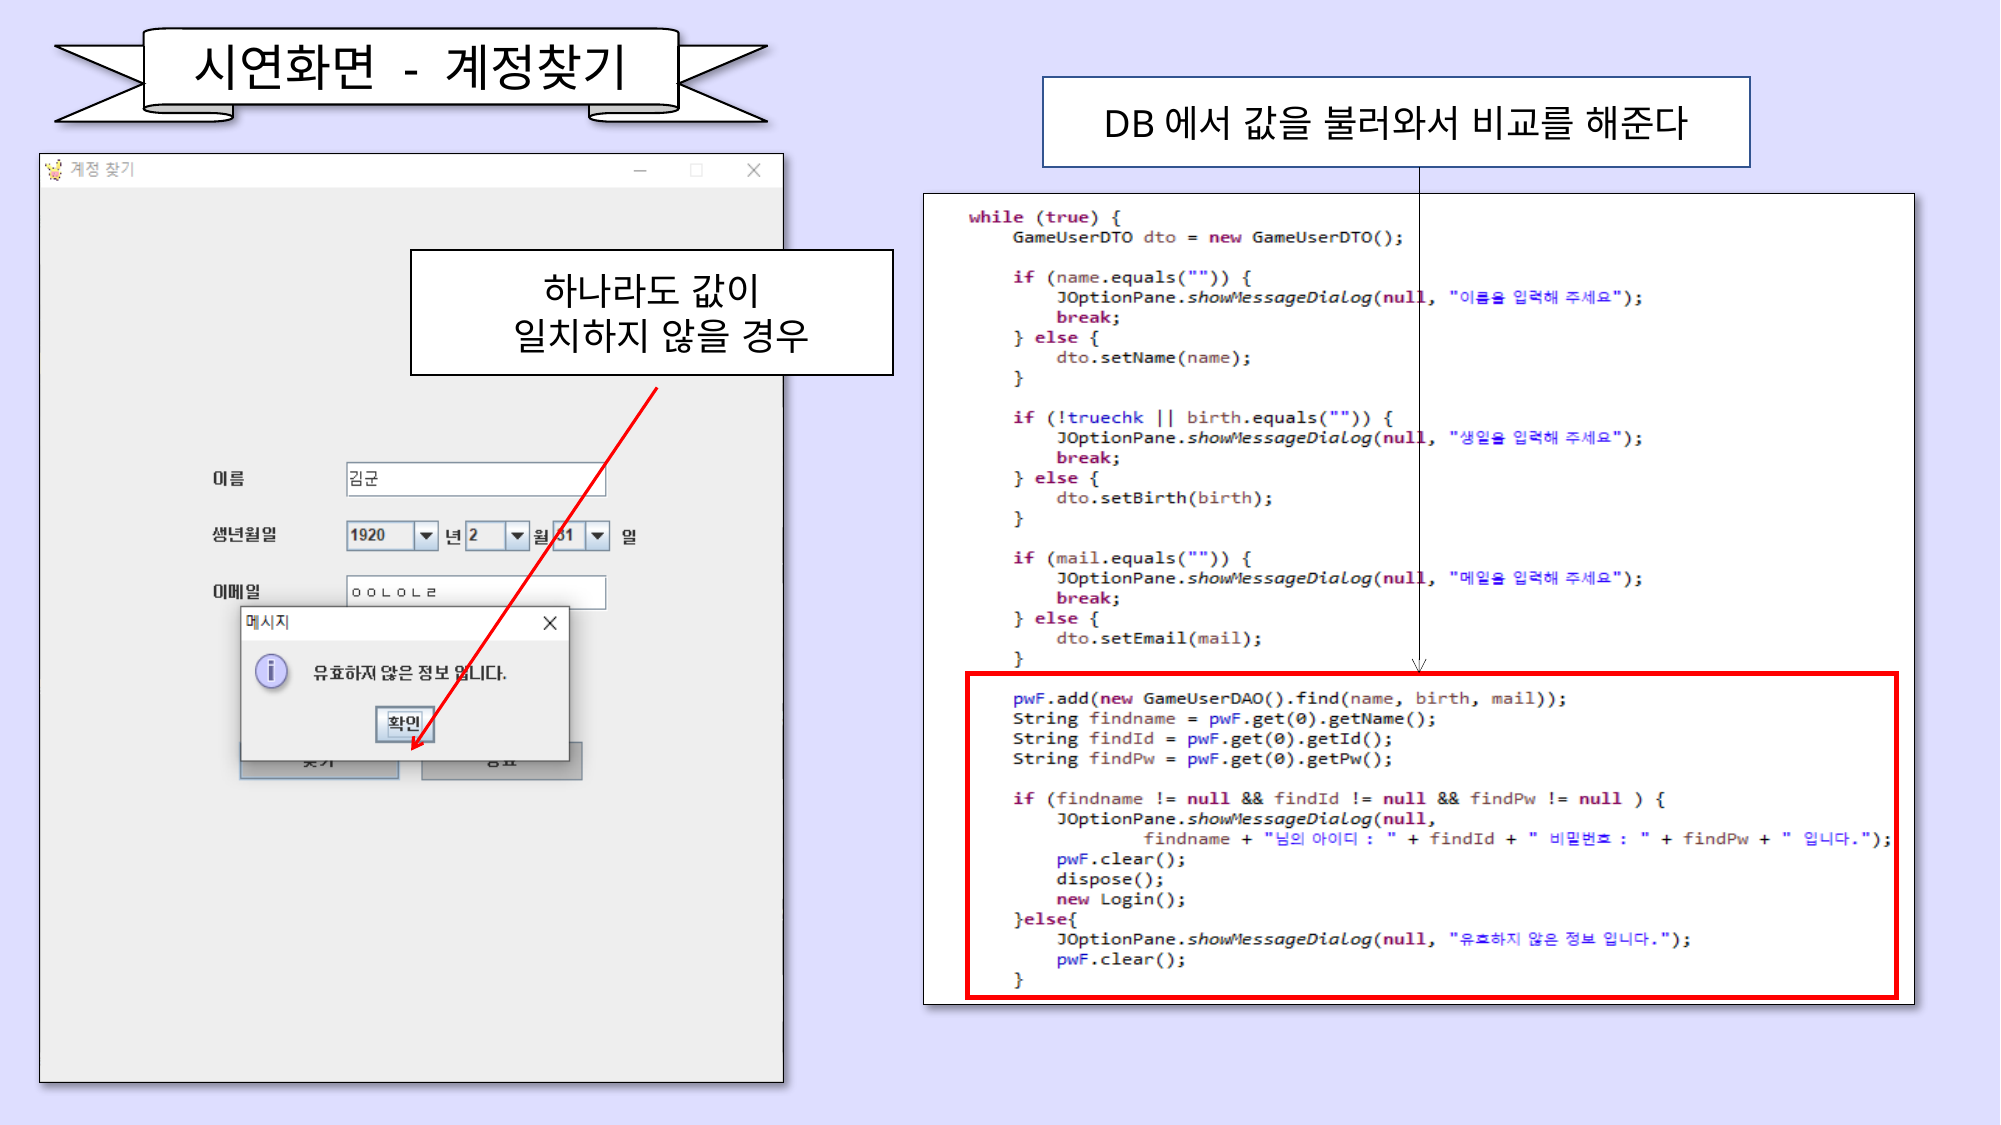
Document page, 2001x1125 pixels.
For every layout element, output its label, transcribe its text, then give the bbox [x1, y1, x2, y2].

text_box DB에서 값을 불러와서 비교를 해준다 [1042, 76, 1751, 168]
text_box 시연화면 - 계정찾기 [54, 27, 769, 123]
picture [923, 193, 1915, 1005]
picture [38, 153, 784, 1083]
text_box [411, 387, 658, 751]
text_box 하나라도 값이 일치하지 않을 경우 [784, 249, 894, 376]
